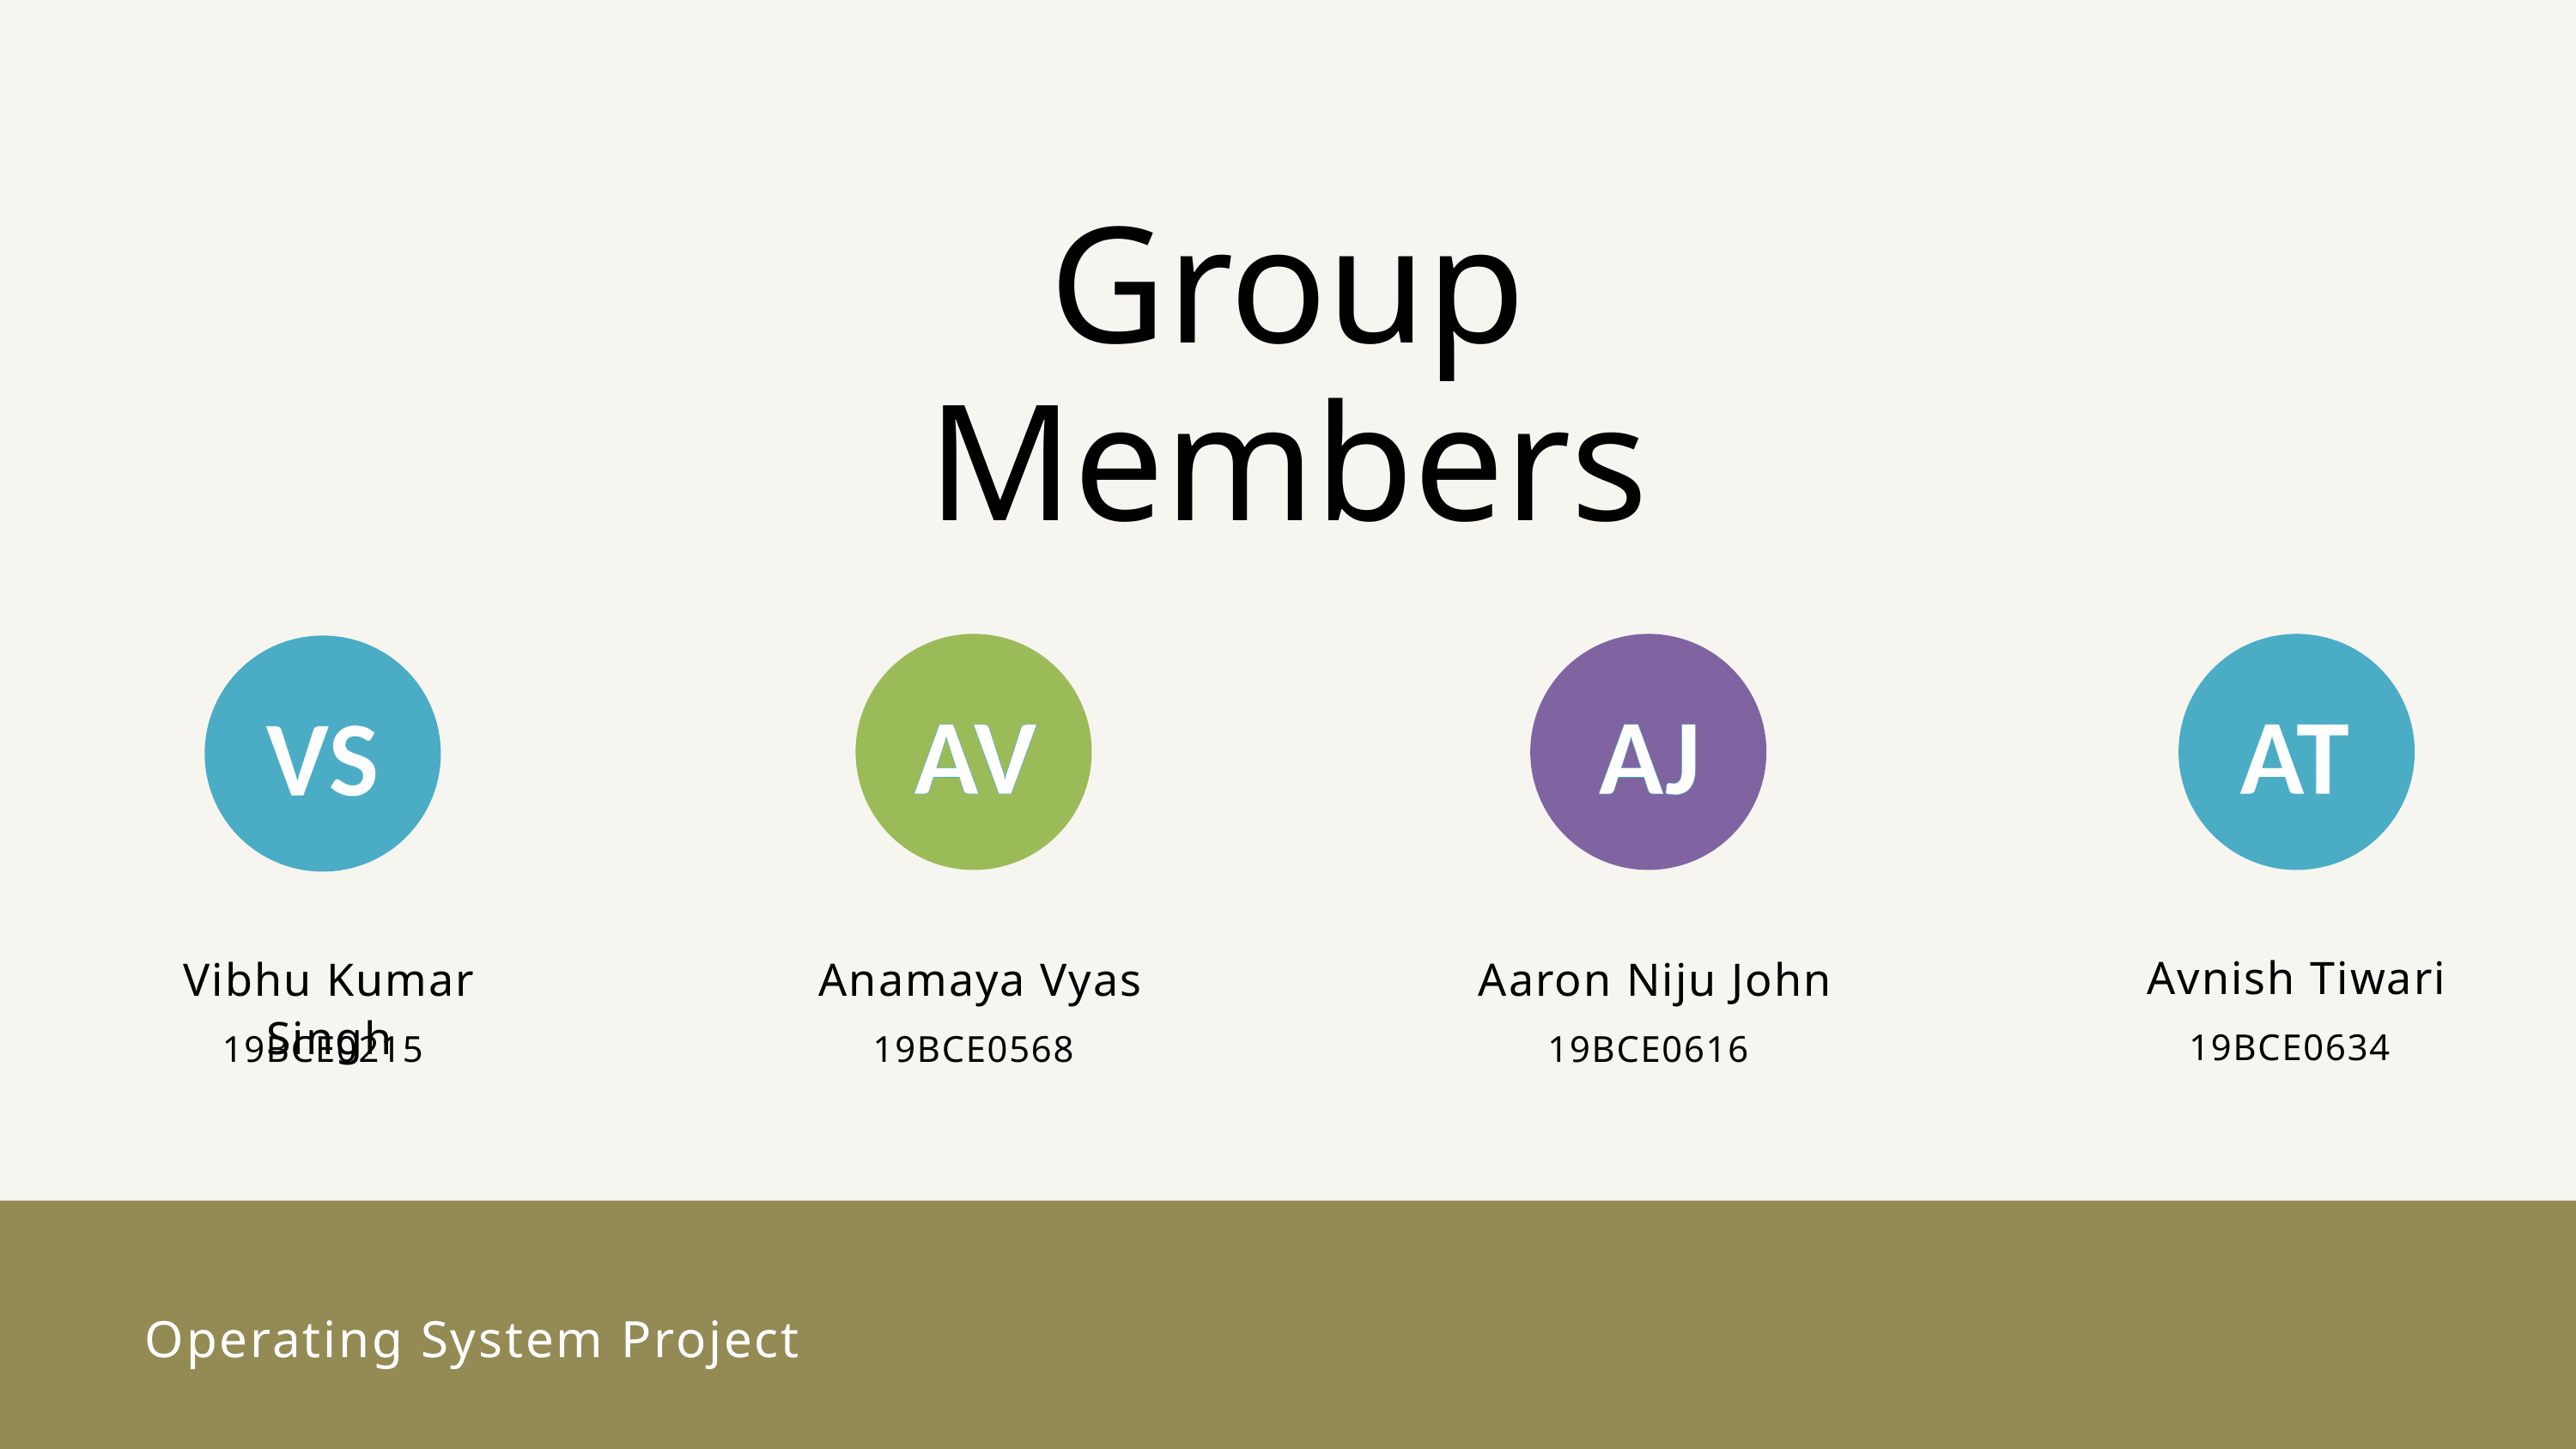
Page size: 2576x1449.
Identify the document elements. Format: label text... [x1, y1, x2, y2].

text_box Group Members [701, 198, 1875, 553]
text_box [204, 635, 441, 872]
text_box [2081, 944, 2512, 1065]
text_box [1440, 946, 1870, 1067]
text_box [2178, 634, 2415, 870]
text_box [855, 634, 1092, 870]
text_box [114, 946, 544, 1067]
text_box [0, 1200, 2576, 1449]
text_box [1529, 634, 1767, 870]
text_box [765, 946, 1195, 1067]
